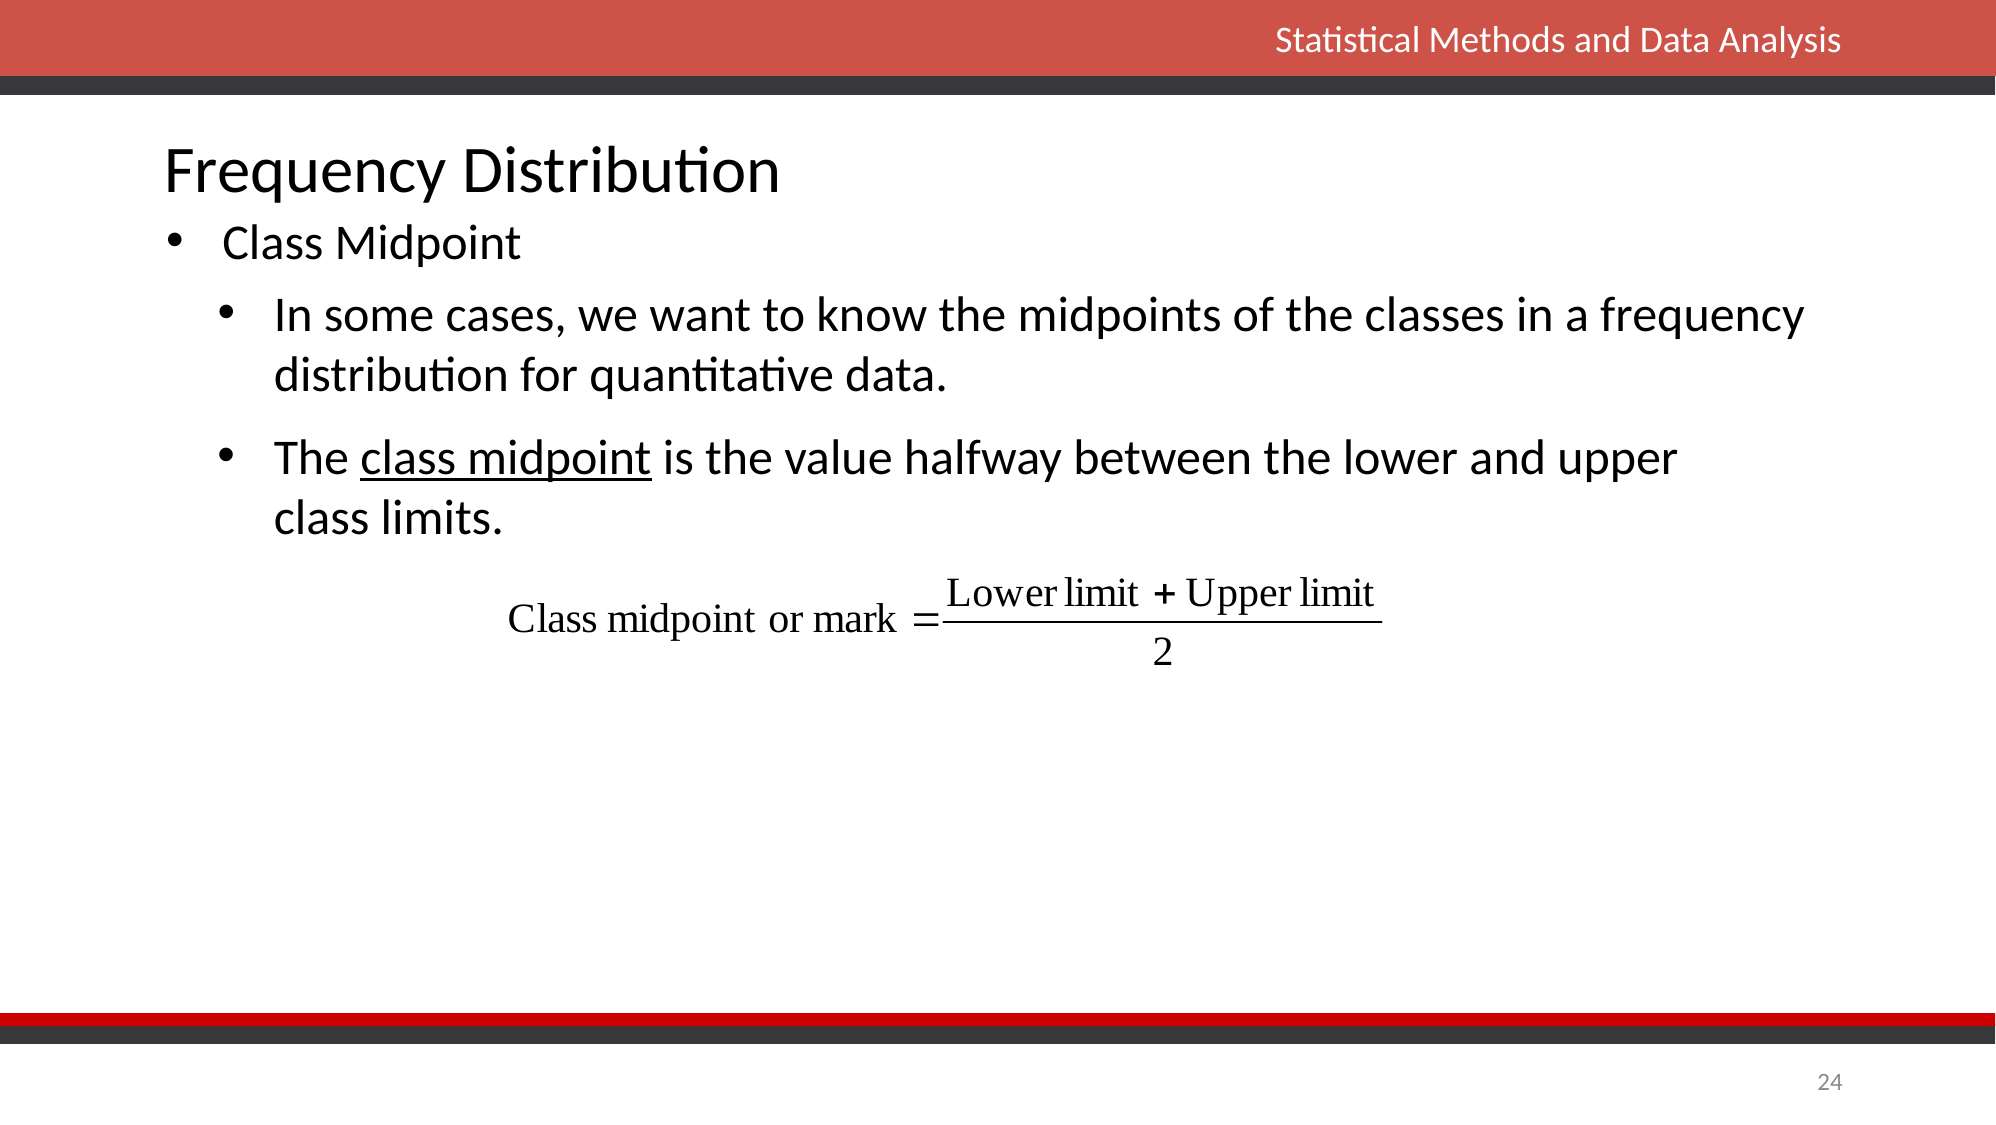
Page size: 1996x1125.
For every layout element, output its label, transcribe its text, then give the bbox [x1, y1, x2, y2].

picture [0, 76, 1996, 95]
text_box Class Midpoint [151, 202, 1847, 284]
picture [0, 1027, 1996, 1044]
slide_number 24 [1755, 1057, 1858, 1103]
text_box Frequency Distribution [149, 103, 1846, 228]
text_box The class midpoint is the value halfway between the lower and upper class limits. [202, 415, 1785, 554]
text_box In some cases, we want to know the midpoints of the classes in a frequency distribution for quantitative data. [202, 256, 1855, 426]
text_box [501, 566, 1390, 674]
